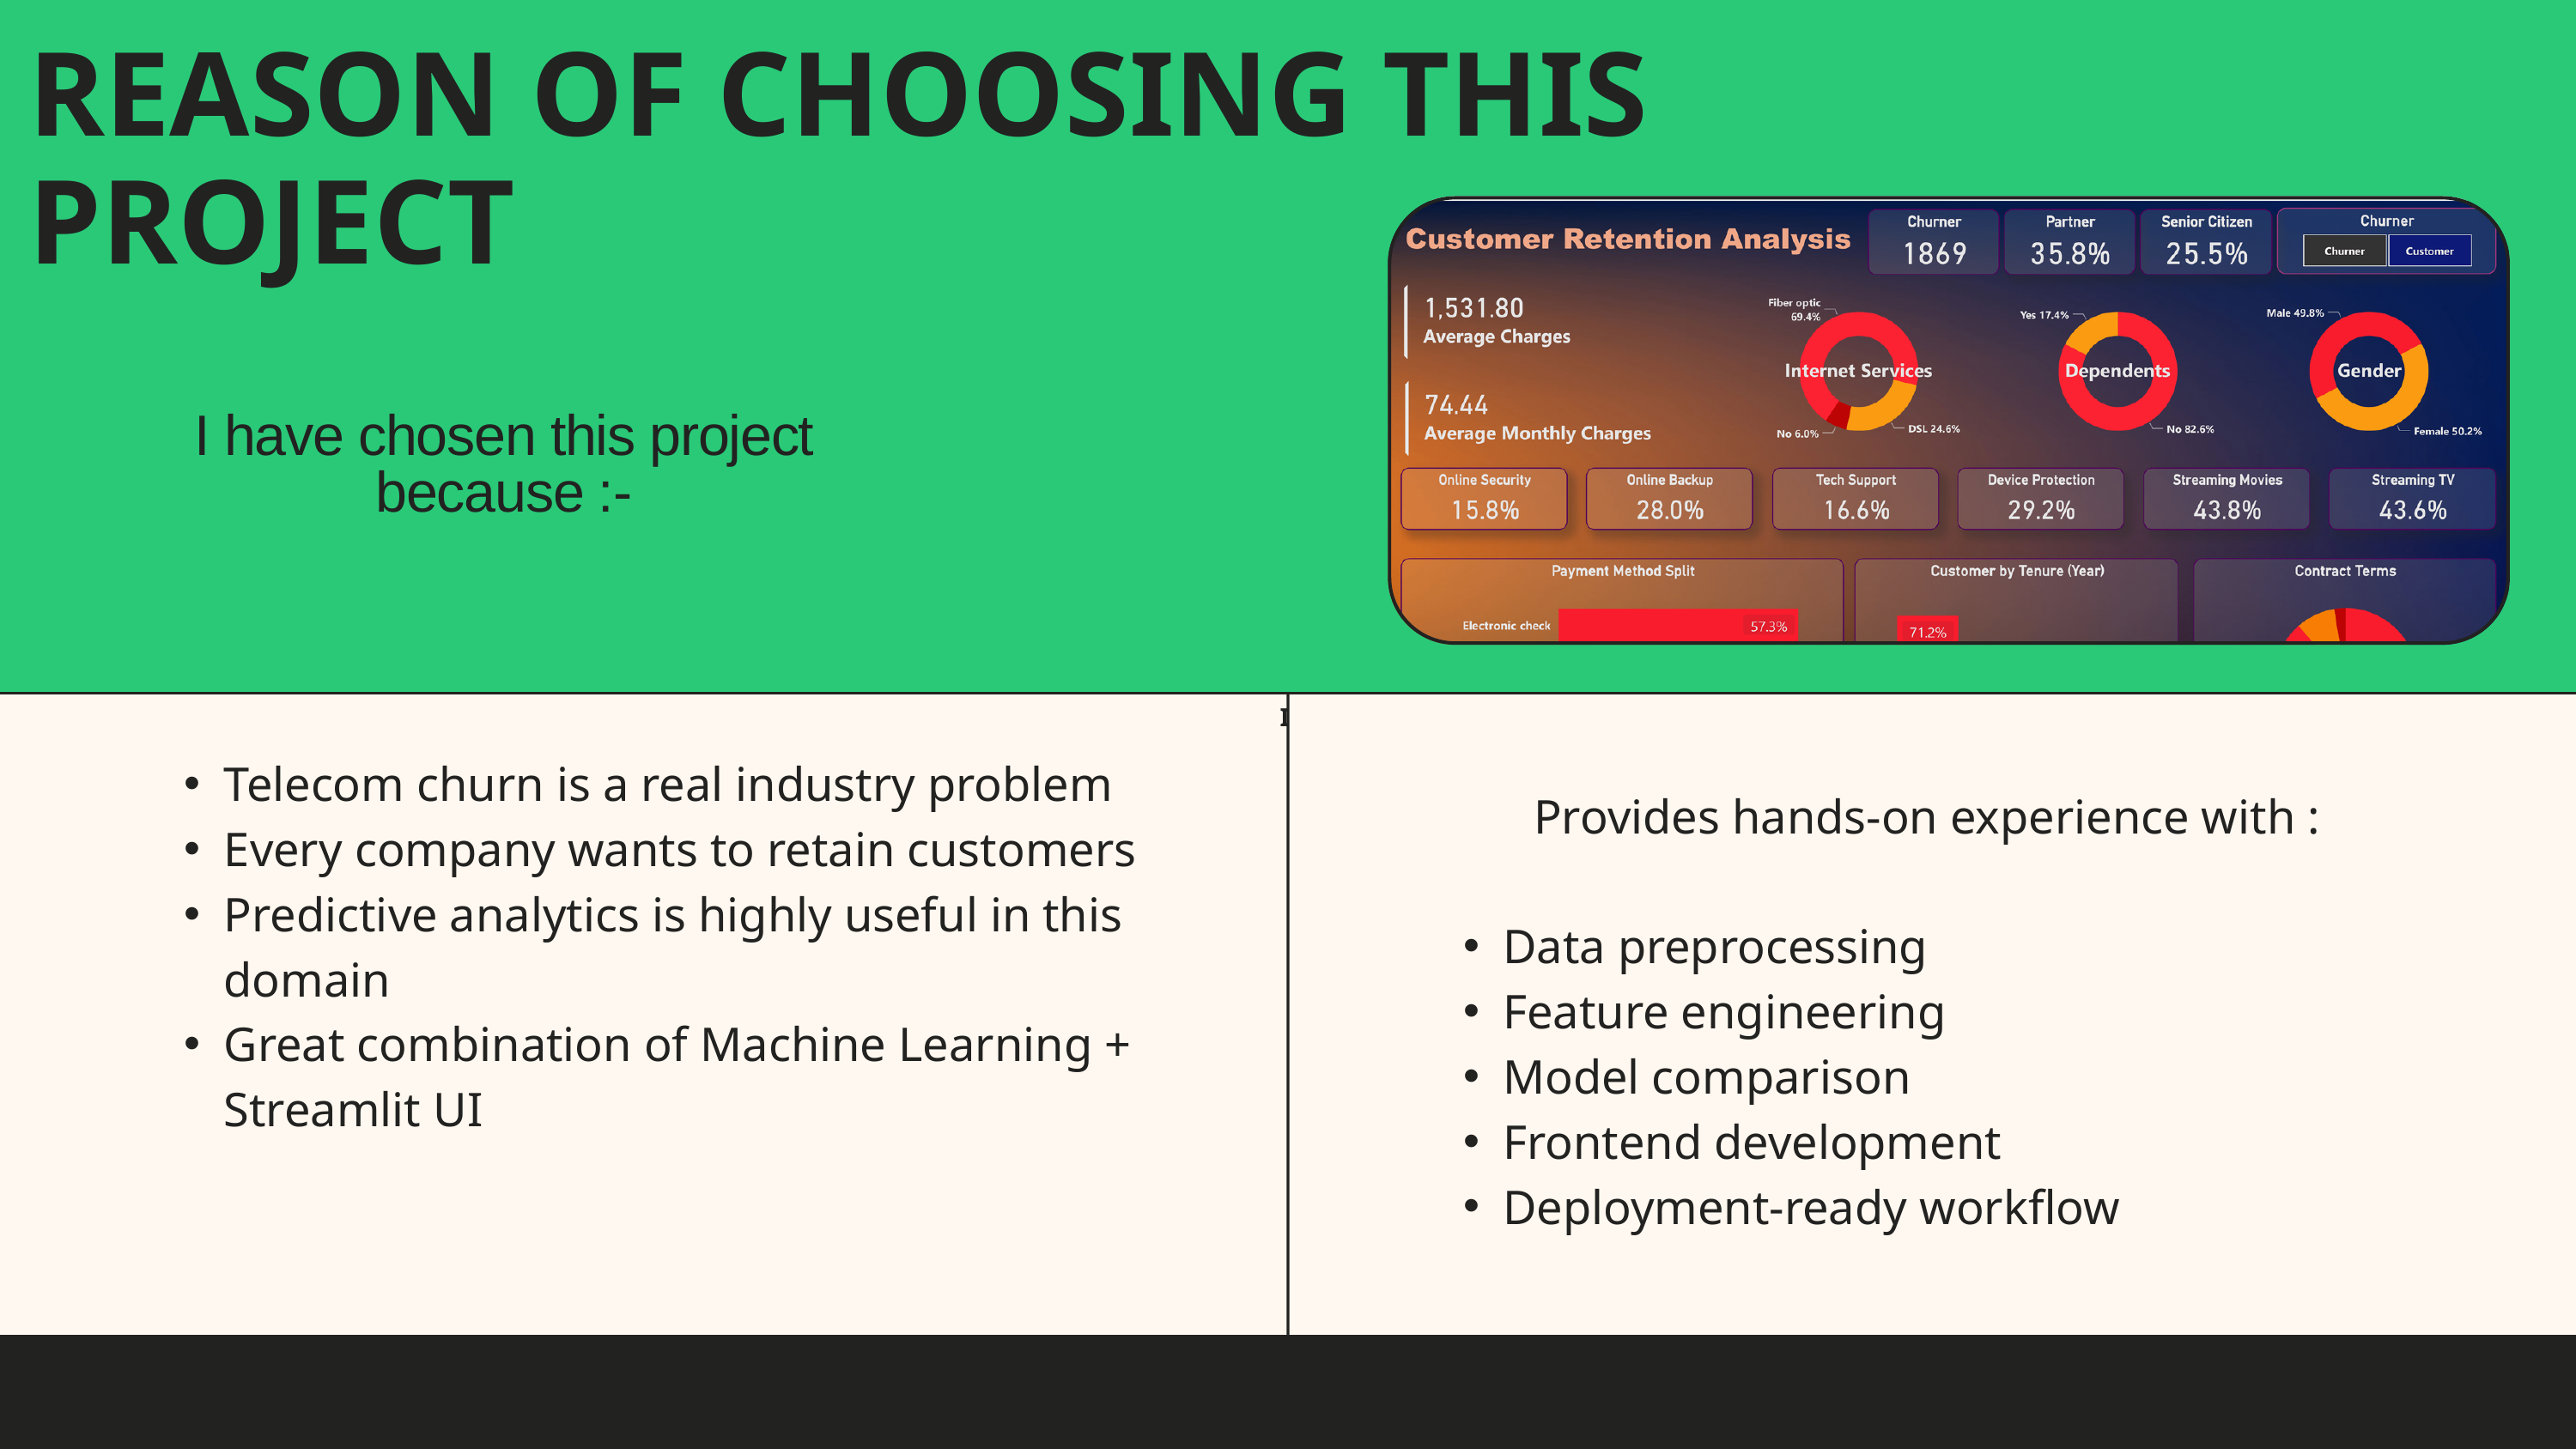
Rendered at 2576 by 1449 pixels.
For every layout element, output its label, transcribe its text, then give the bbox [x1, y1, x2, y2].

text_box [0, 693, 2576, 1332]
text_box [0, 1336, 2576, 1449]
text_box REASON OF CHOOSING THIS PROJECT [28, 31, 1789, 288]
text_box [1388, 196, 2511, 646]
text_box I have chosen this project because :- [61, 409, 947, 524]
